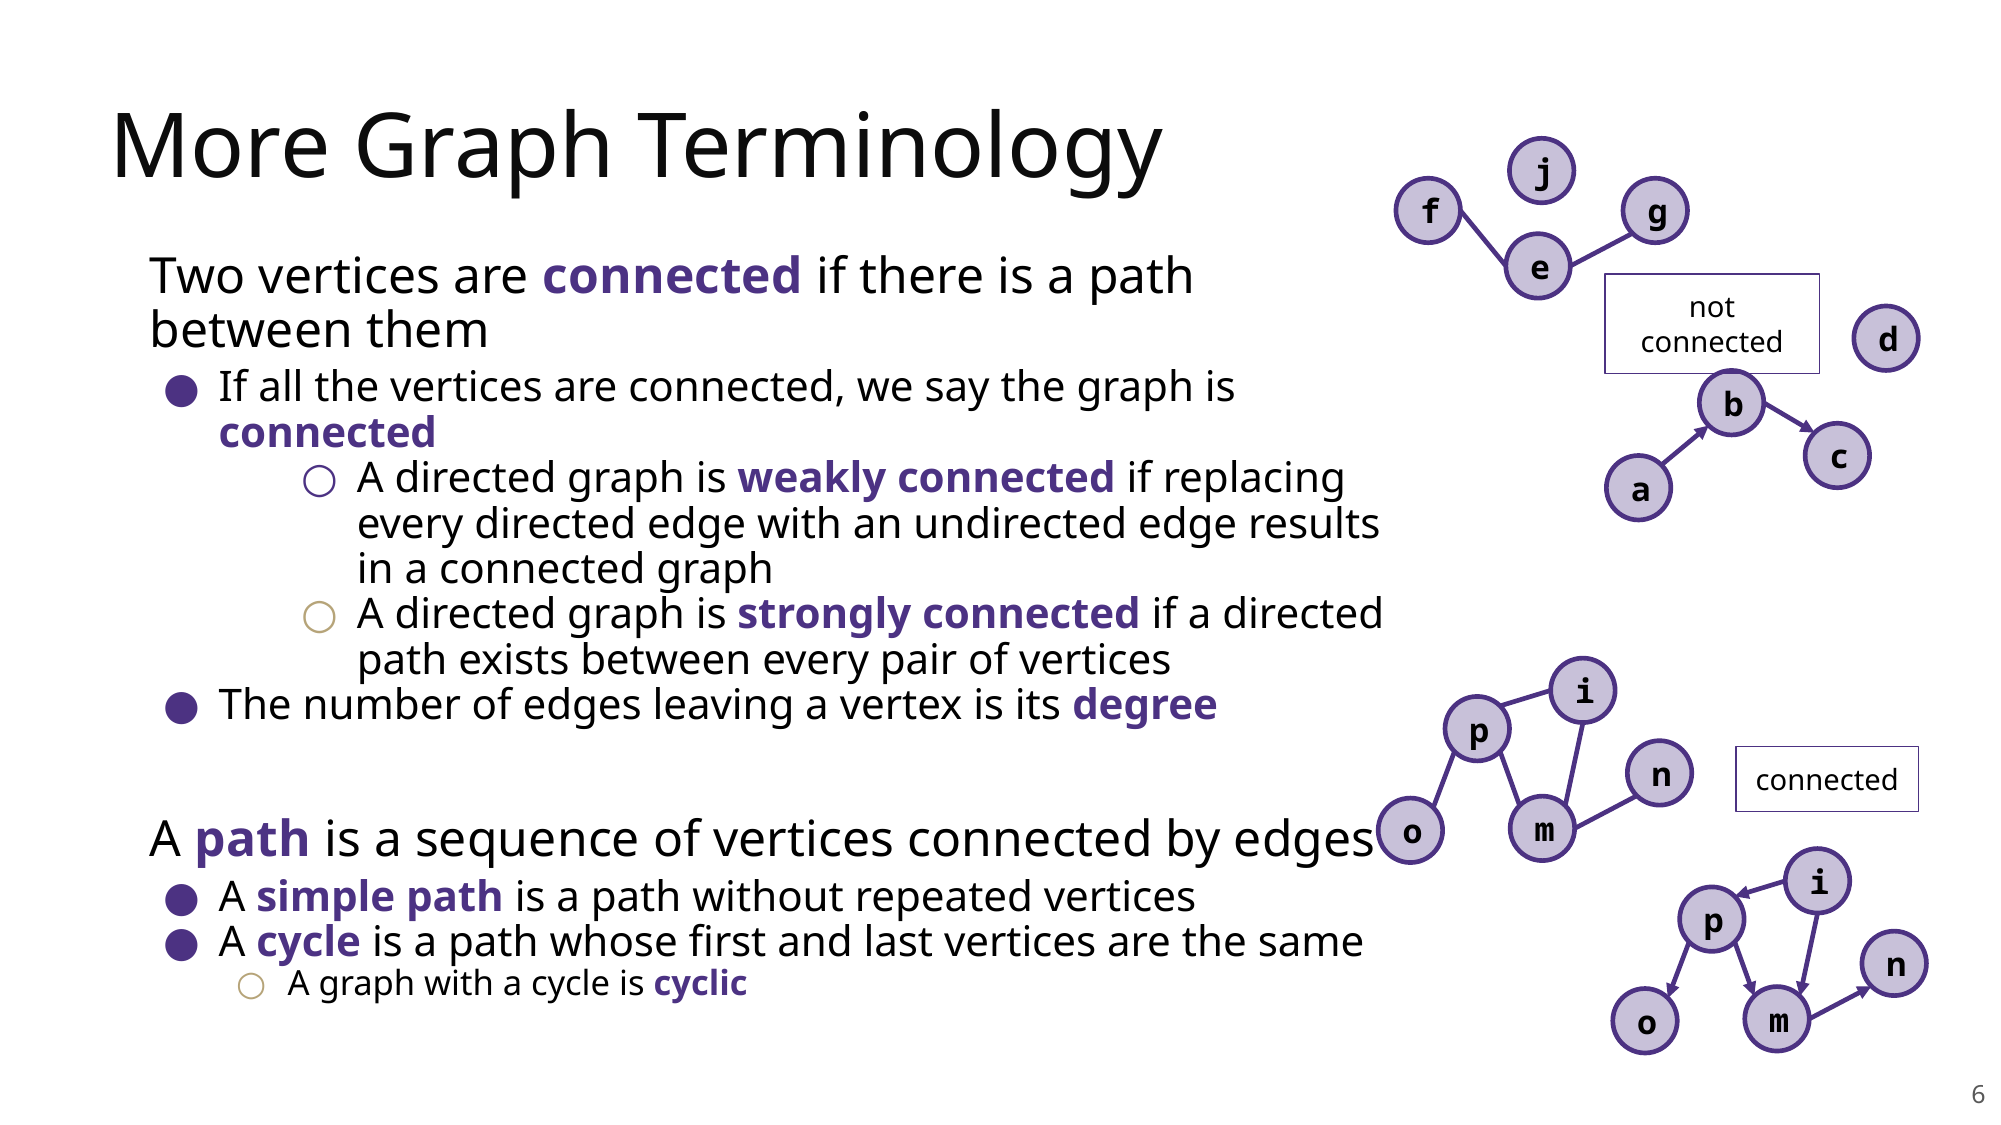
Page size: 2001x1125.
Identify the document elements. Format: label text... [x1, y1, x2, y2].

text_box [1734, 941, 1755, 997]
text_box n [1861, 931, 1927, 996]
text_box o [1612, 988, 1678, 1054]
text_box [1734, 880, 1786, 897]
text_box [1667, 941, 1690, 999]
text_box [1499, 751, 1520, 806]
text_box g [1623, 178, 1688, 243]
text_box m [1744, 986, 1809, 1052]
text_box i [1550, 658, 1616, 723]
text_box o [1378, 798, 1443, 863]
text_box a [1606, 455, 1671, 520]
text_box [1763, 402, 1815, 433]
text_box n [1627, 740, 1692, 806]
text_box p [1679, 886, 1745, 952]
text_box b [1699, 374, 1764, 435]
text_box d [1853, 305, 1919, 371]
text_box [1432, 751, 1455, 808]
text_box e [1506, 233, 1570, 299]
list Two vertices are connected if there is a path between them If all the vertices are connected, we say the graph is connected A directed graph is weakly connected if replacing every directed edge with an undirected edge results in a connected graph A directed graph is strongly connected if a directed path exists between every pair of vertices The number of edges leaving a vertex is its degree A path is a sequence of vertices connected by edges A simple path is a path without repeated vertices A cycle is a path whose first and last vertices are the same A graph with a cycle is cyclic [142, 242, 1404, 1100]
text_box i [1785, 848, 1850, 913]
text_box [1809, 985, 1872, 1020]
text_box f [1395, 178, 1461, 243]
text_box m [1510, 796, 1574, 861]
text_box j [1509, 138, 1574, 203]
text_box connected [1736, 746, 1919, 812]
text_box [1499, 690, 1551, 707]
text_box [1574, 795, 1638, 829]
text_box not connected [1604, 273, 1820, 374]
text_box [1460, 210, 1507, 267]
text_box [1570, 233, 1633, 267]
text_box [1564, 722, 1584, 806]
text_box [1799, 912, 1818, 997]
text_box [1661, 425, 1709, 466]
text_box c [1805, 423, 1870, 488]
text_box p [1445, 696, 1510, 761]
title More Graph Terminology [94, 43, 1930, 210]
